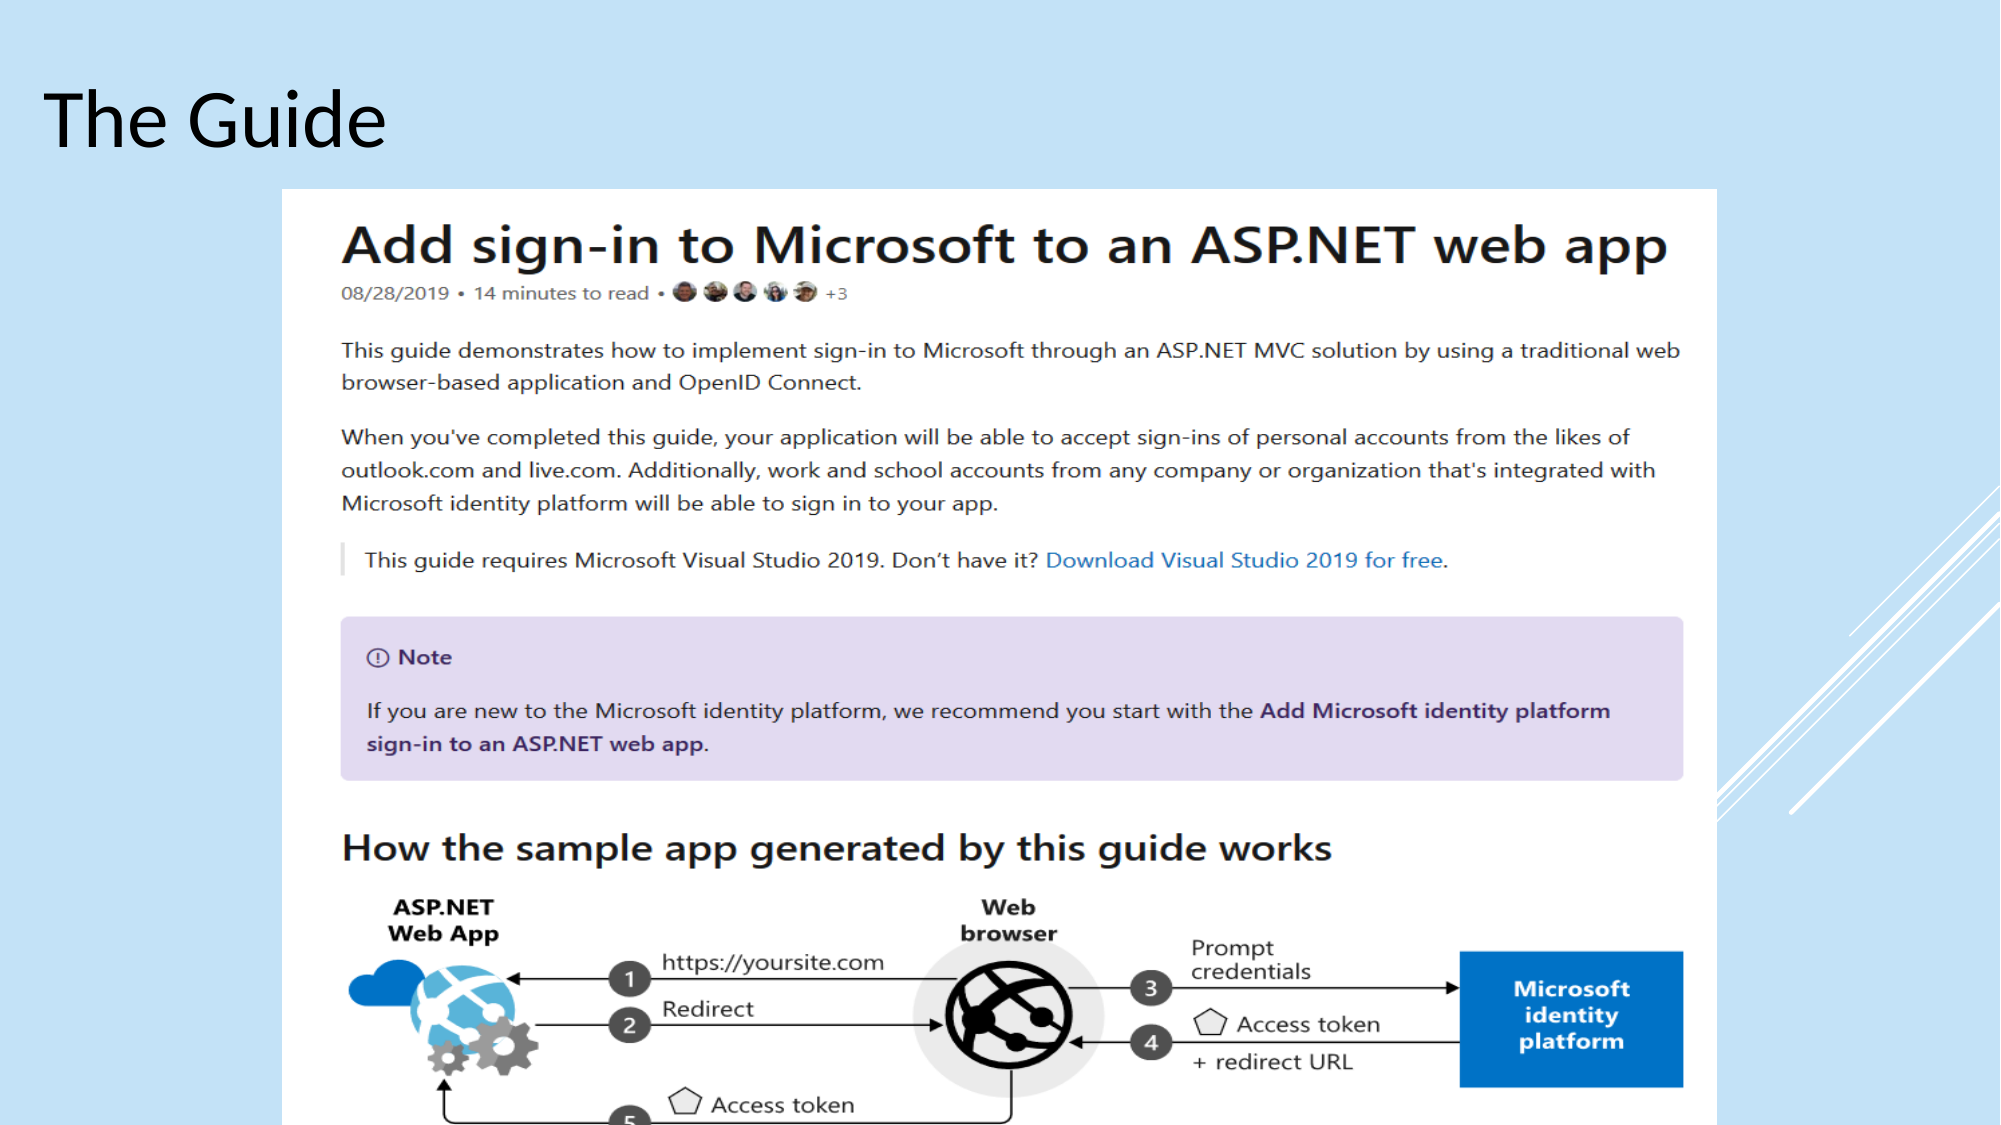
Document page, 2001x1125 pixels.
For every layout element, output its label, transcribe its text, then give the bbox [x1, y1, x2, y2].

picture [282, 189, 1718, 1125]
title The Guide [28, 36, 1404, 191]
